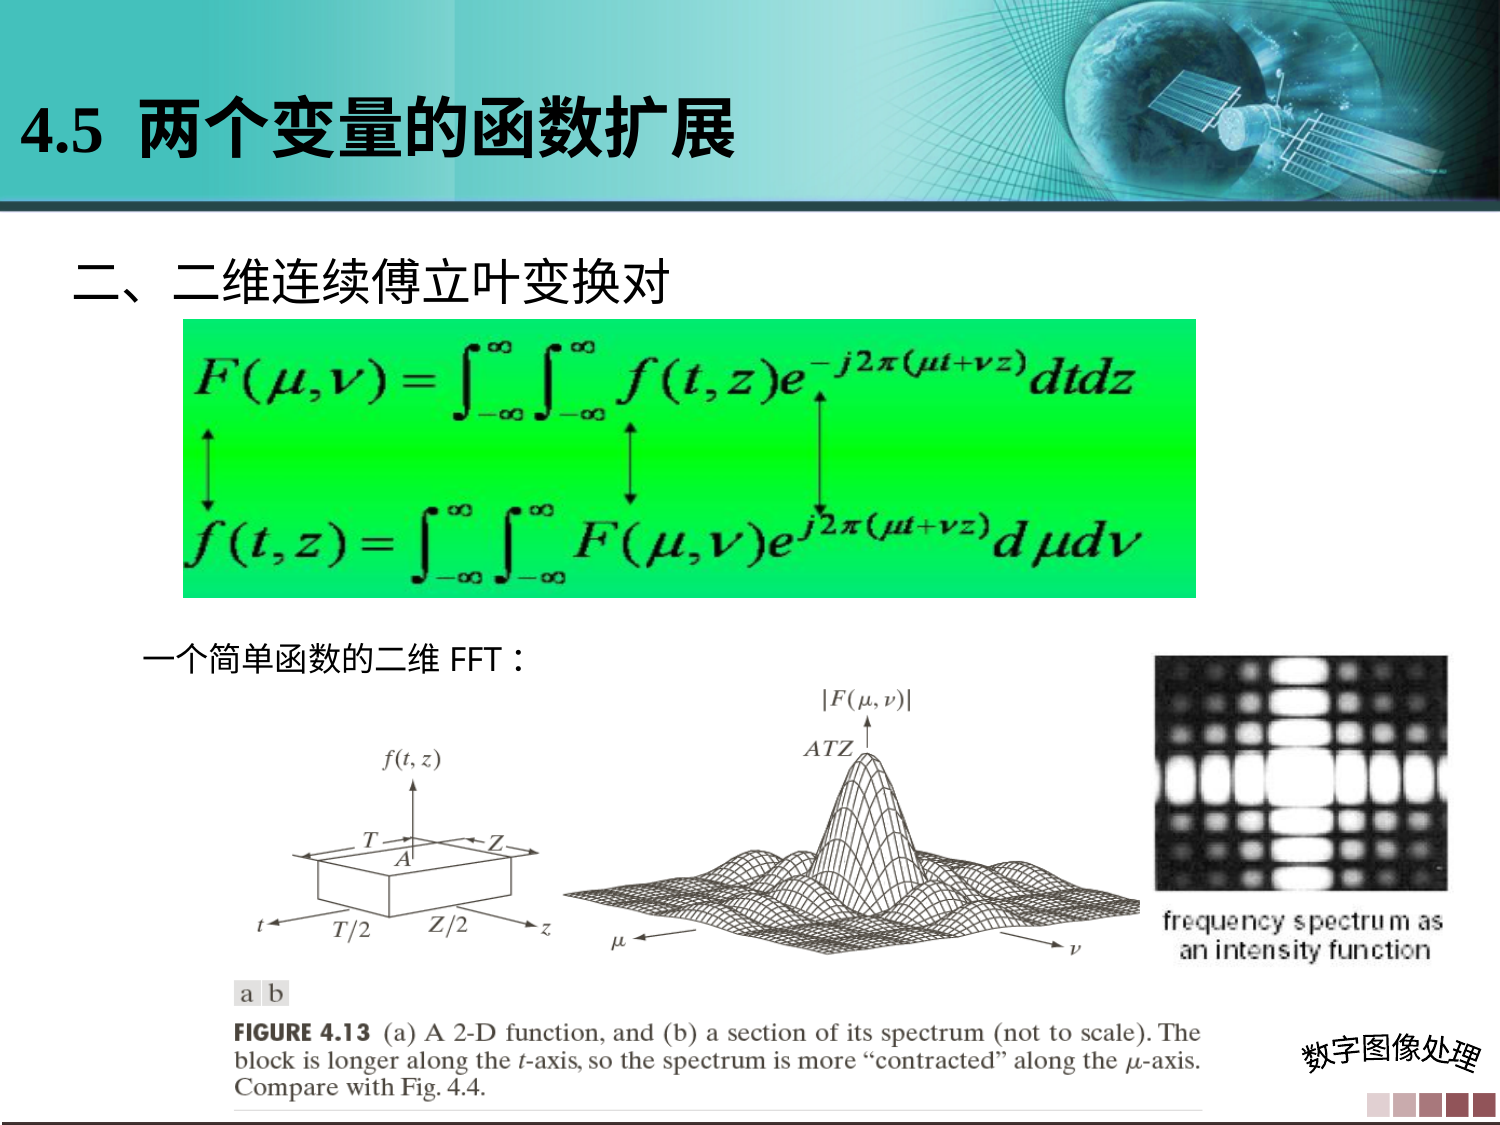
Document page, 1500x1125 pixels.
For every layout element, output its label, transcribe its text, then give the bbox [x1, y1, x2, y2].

text_box 4.5 两个变量的函数扩展 [5, 78, 1117, 173]
picture [220, 630, 1471, 1118]
text_box 一个简单函数的二维FFT： [127, 631, 559, 686]
picture [0, 0, 1500, 213]
text_box 二、二维连续傅立叶变换对 [56, 243, 686, 319]
text_box [74, 262, 1425, 1118]
picture [1425, 1093, 1496, 1117]
picture [182, 318, 1196, 598]
